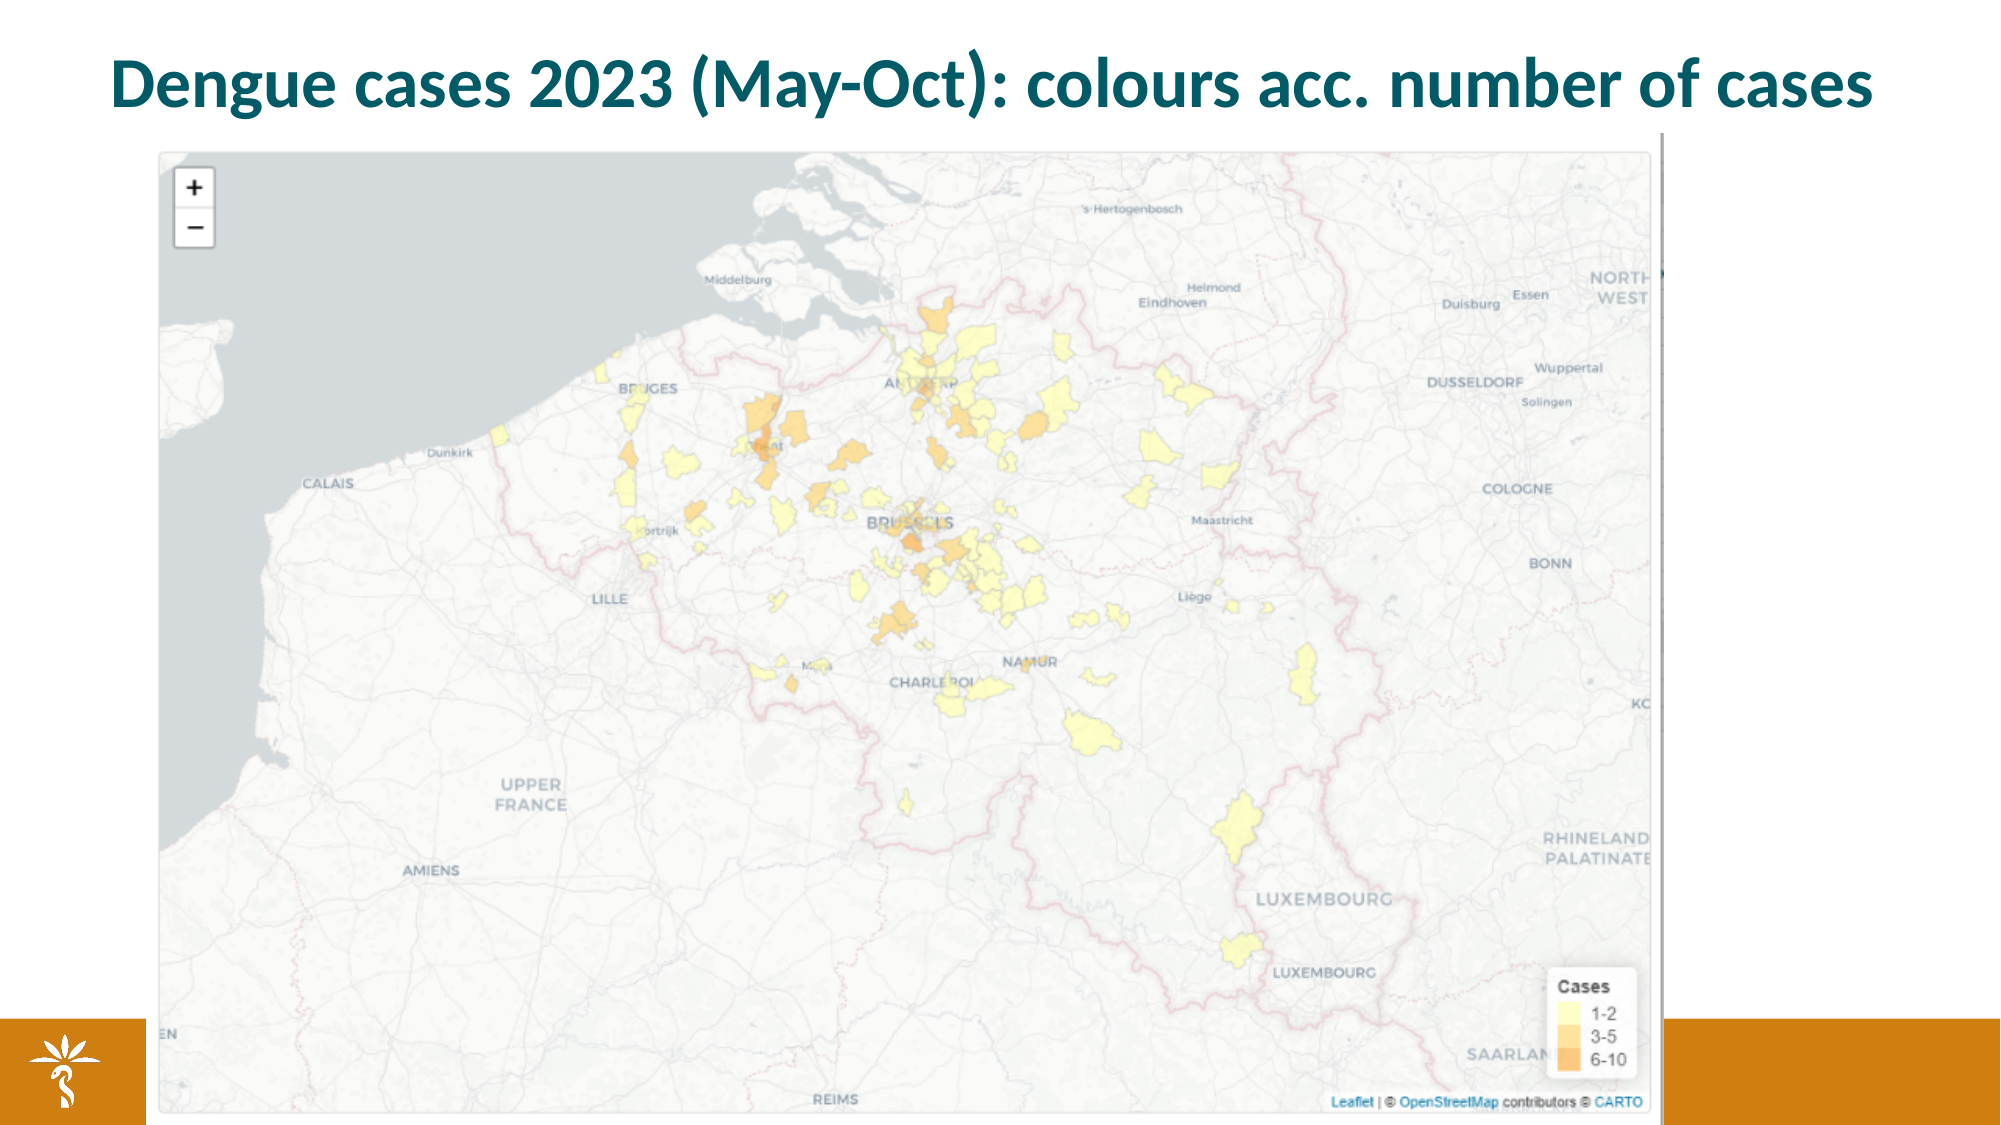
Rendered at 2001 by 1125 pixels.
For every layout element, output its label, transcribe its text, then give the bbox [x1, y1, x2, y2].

picture [146, 133, 1664, 1125]
title Dengue cases 2023 (May-Oct): colours acc. number of cases [29, 39, 1955, 182]
picture [0, 1018, 130, 1125]
